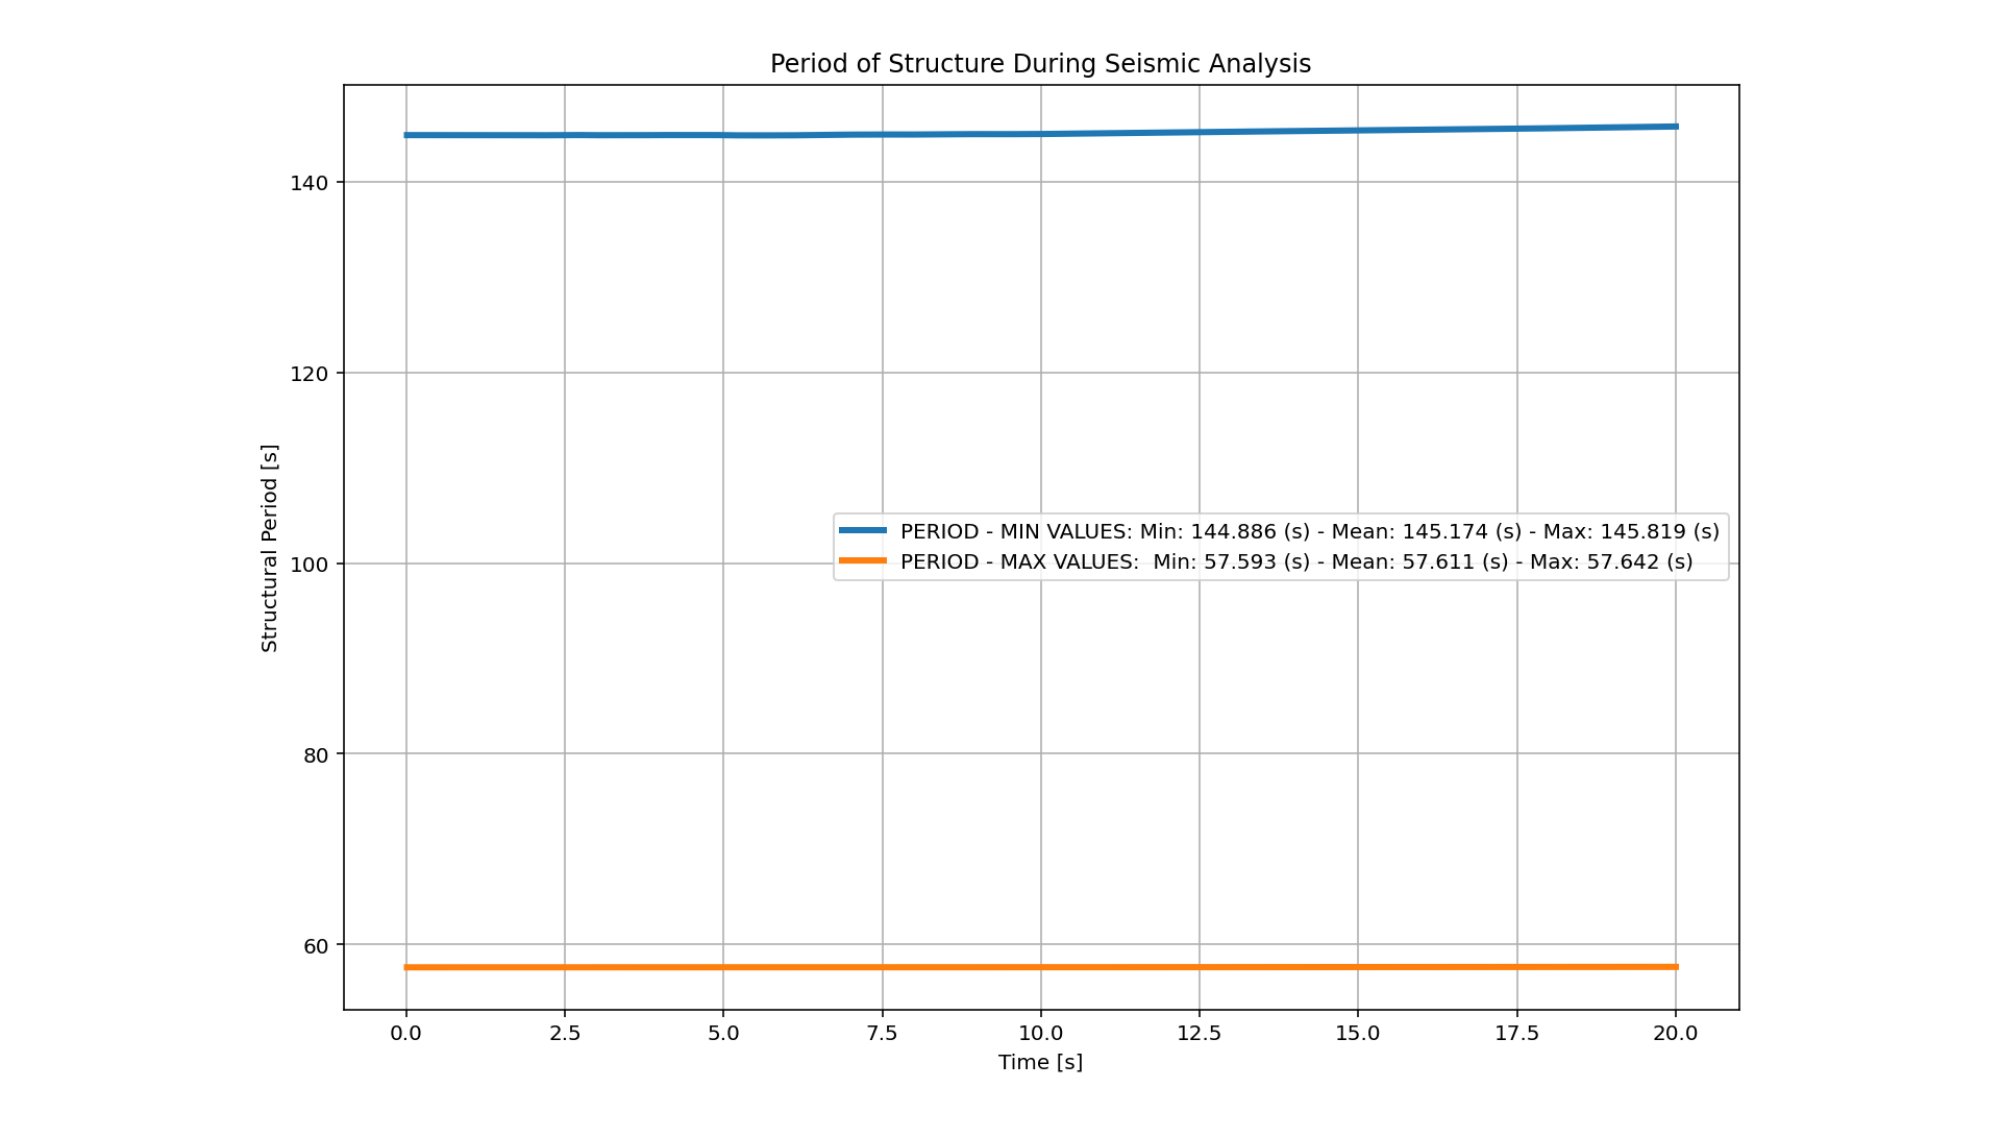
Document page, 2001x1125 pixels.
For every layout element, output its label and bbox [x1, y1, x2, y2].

picture [245, 37, 1755, 1087]
